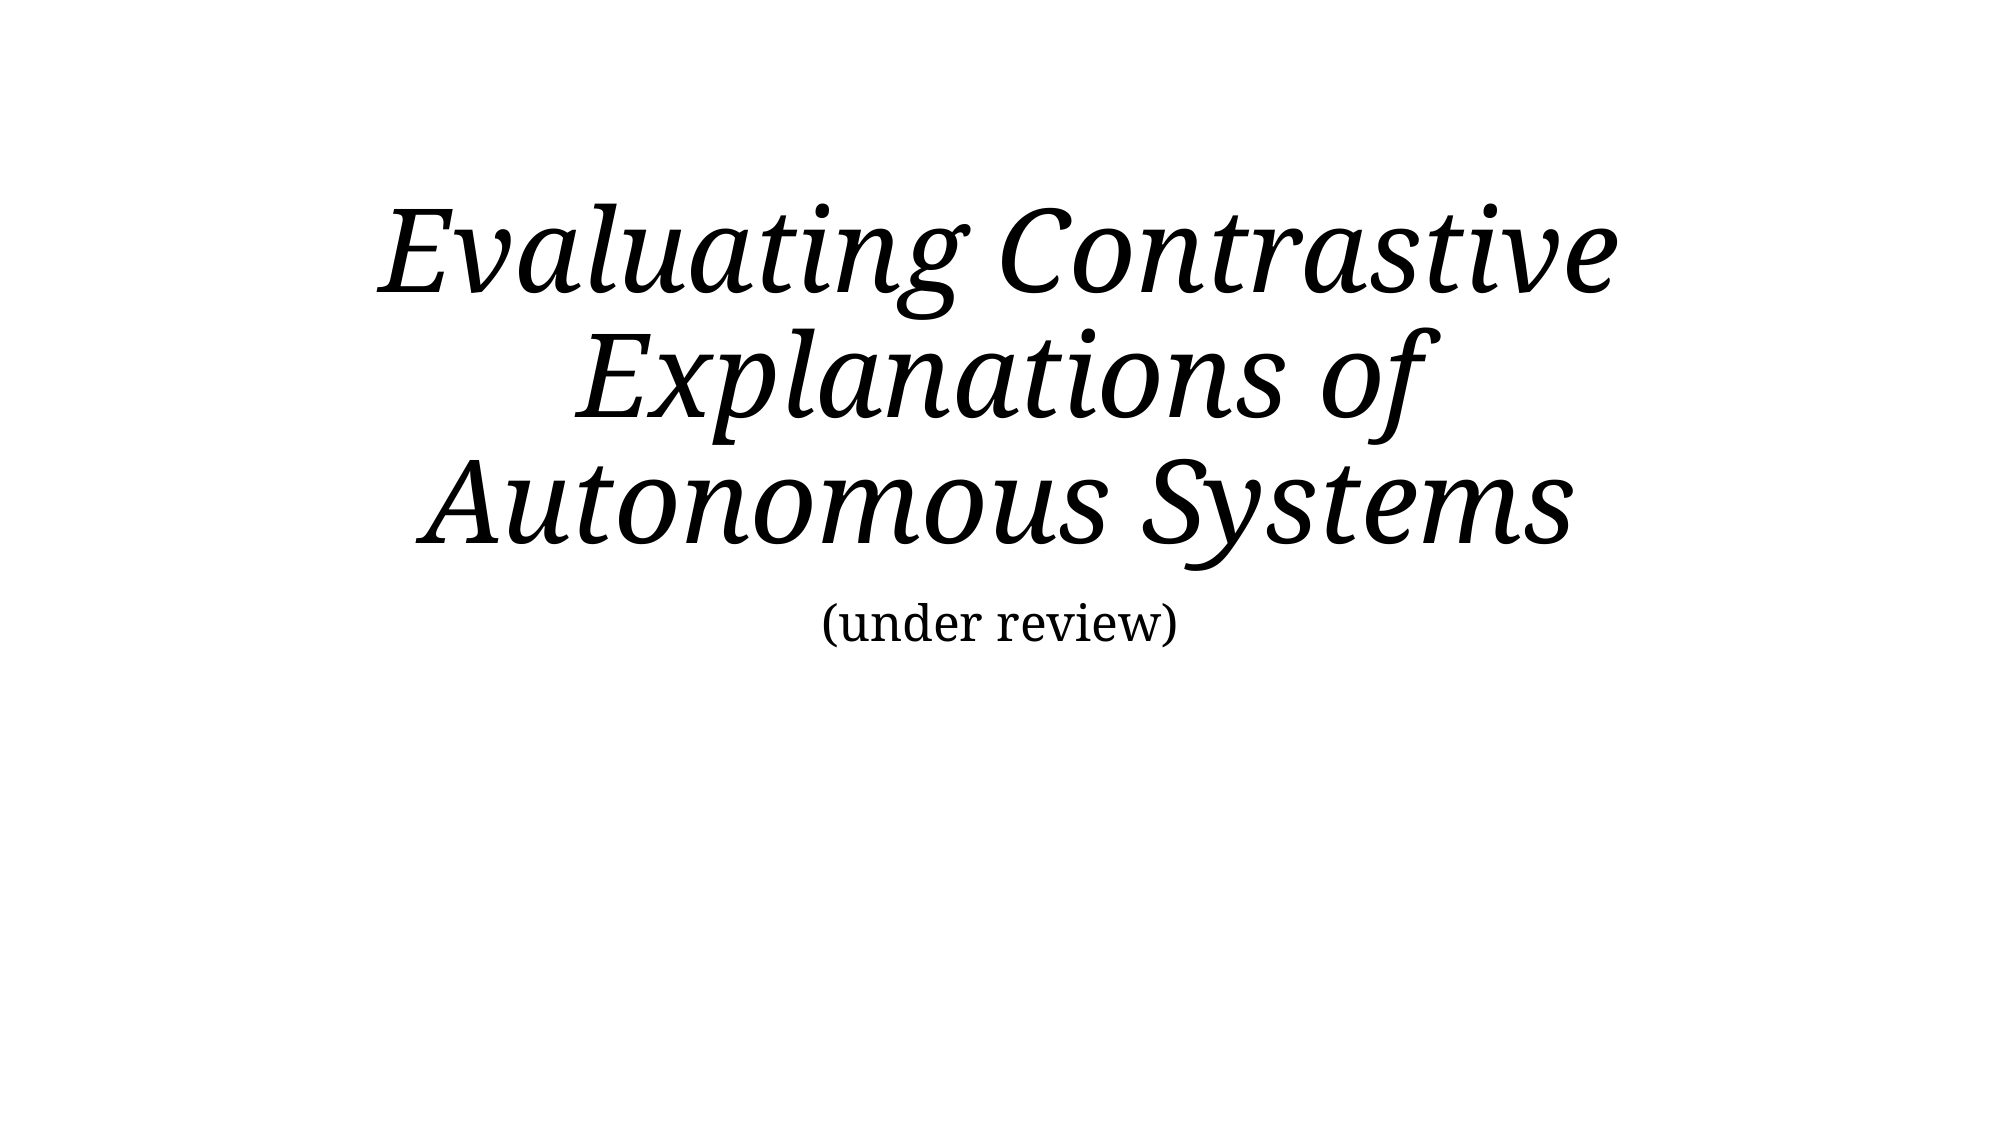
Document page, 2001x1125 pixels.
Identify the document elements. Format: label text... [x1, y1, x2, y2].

title Evaluating Contrastive Explanations of Autonomous Systems [249, 184, 1750, 576]
subtitle (under review) [249, 590, 1750, 863]
